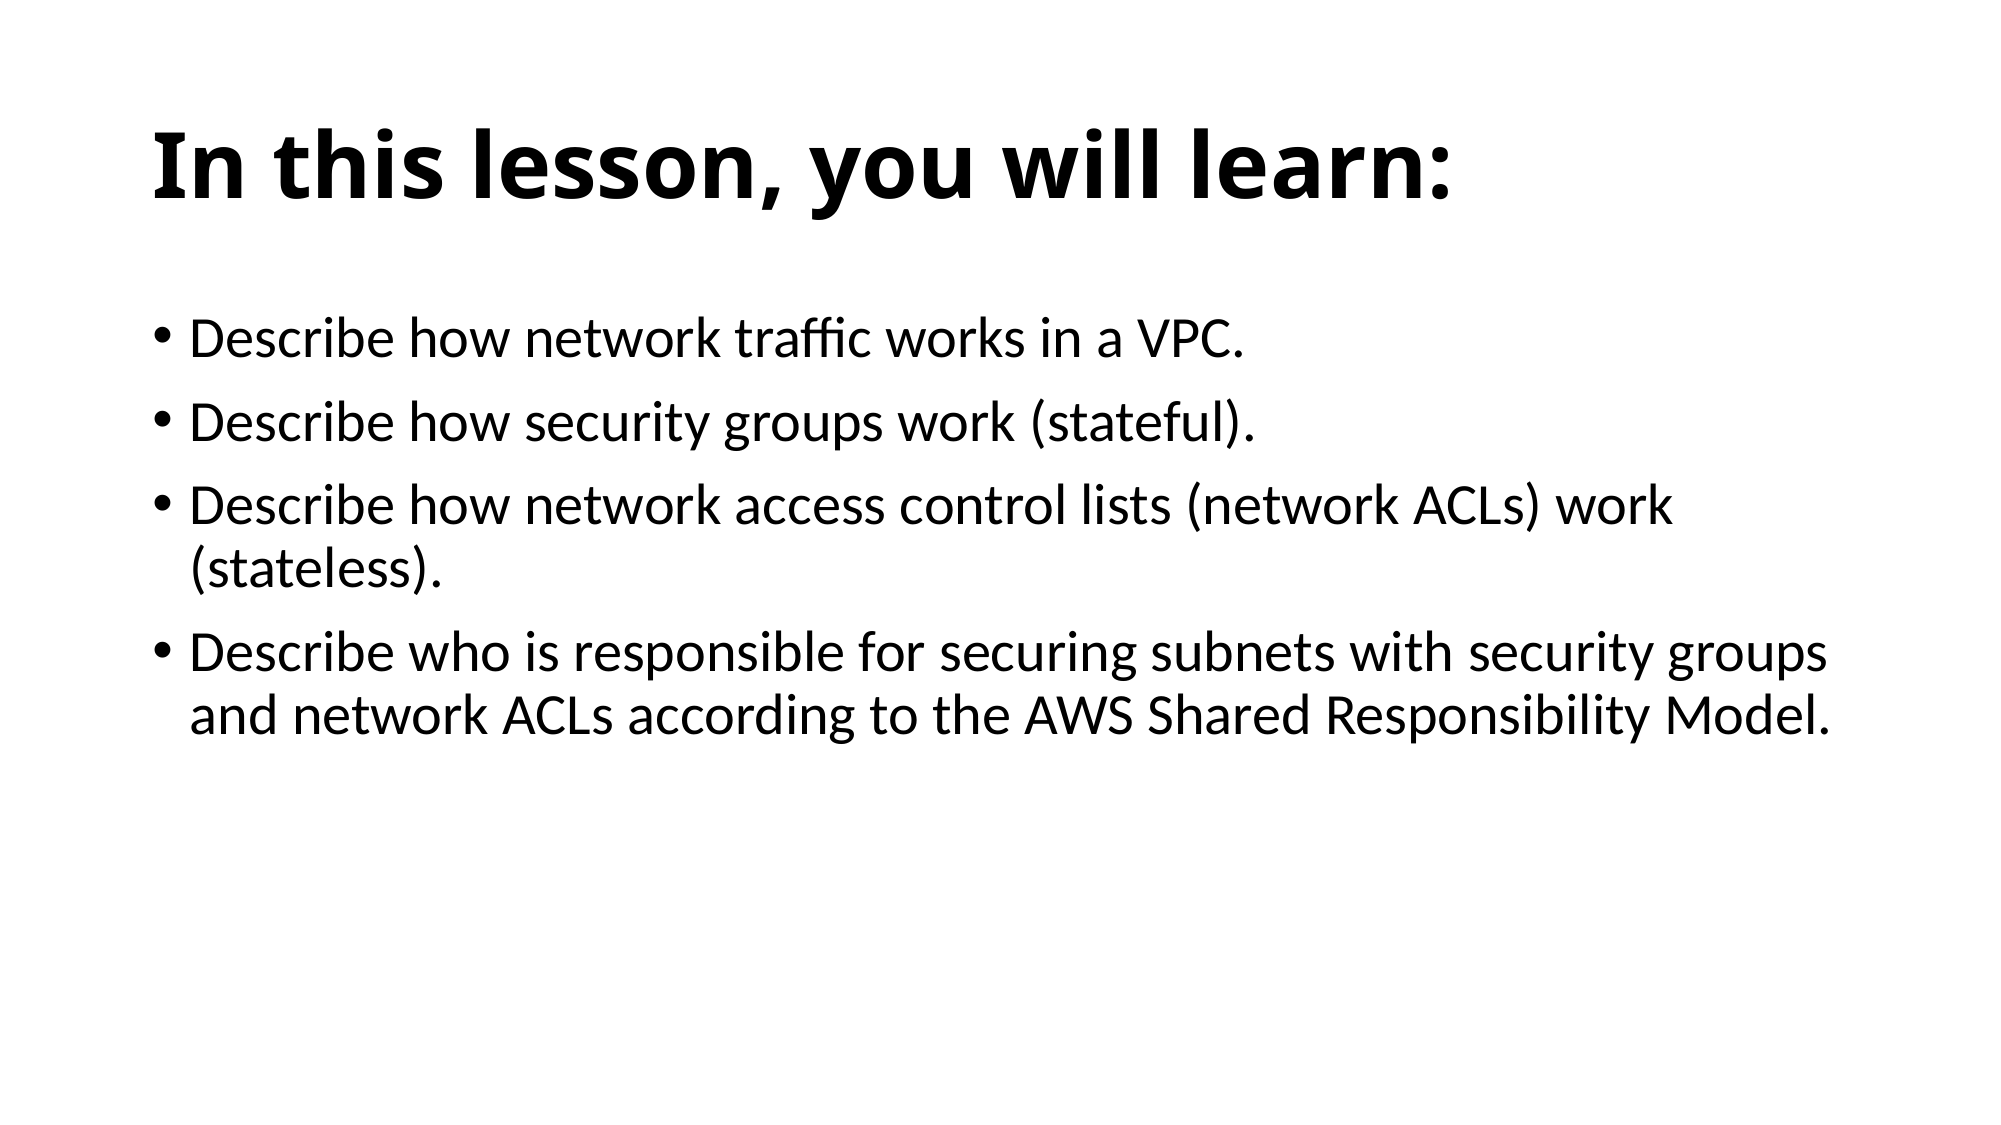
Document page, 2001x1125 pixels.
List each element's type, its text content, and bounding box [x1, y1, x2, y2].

list Describe how network traffic works in a VPC. Describe how security groups work (stateful). Describe how network access control lists (network ACLs) work (stateless). Describe who is responsible for securing subnets with security groups and network ACLs according to the AWS Shared Responsibility Model. [137, 299, 1863, 1014]
title In this lesson, you will learn: [137, 59, 1863, 278]
